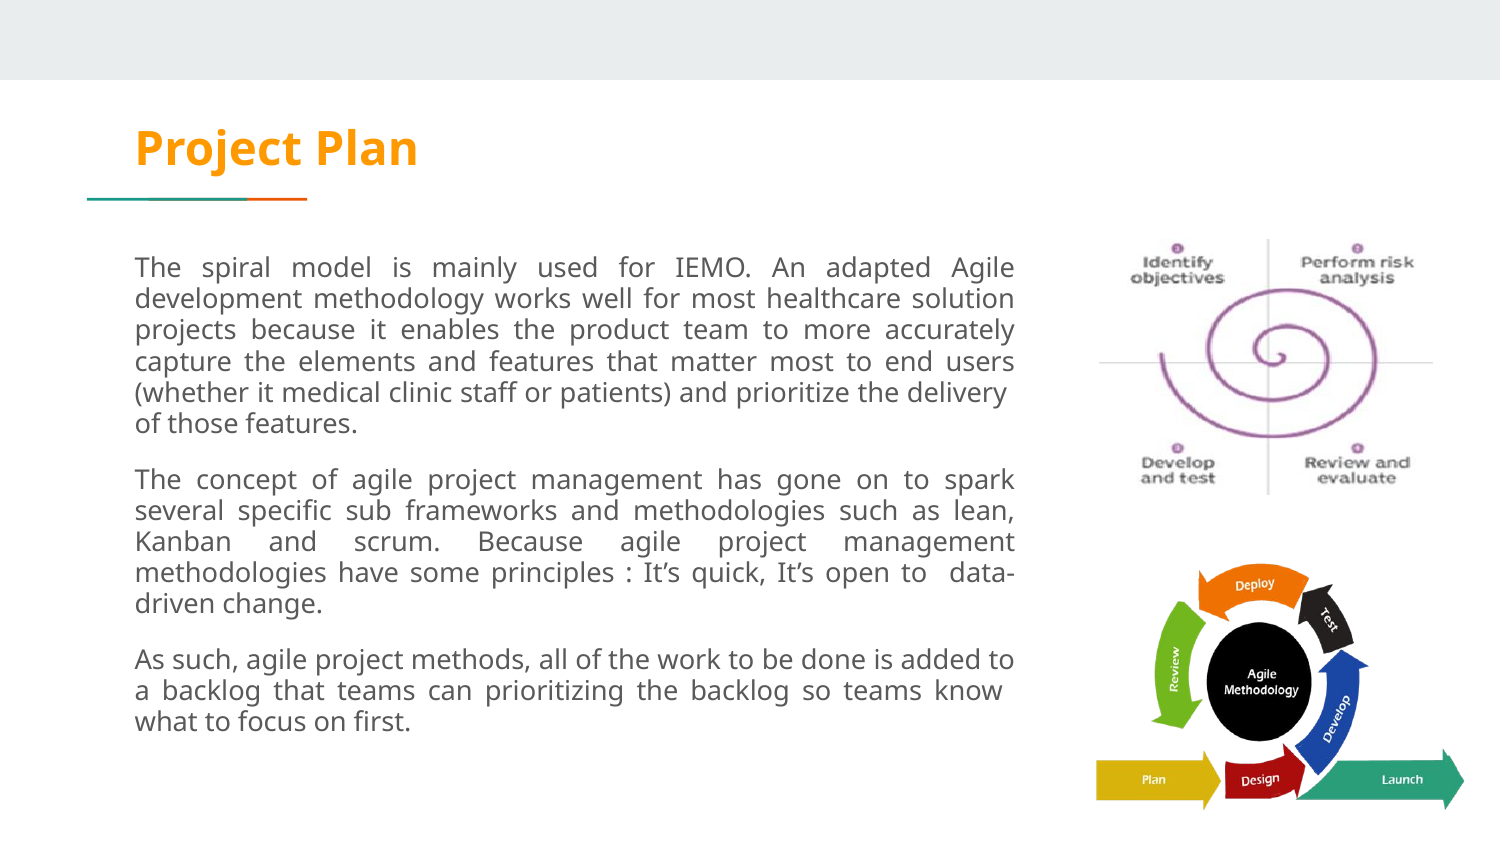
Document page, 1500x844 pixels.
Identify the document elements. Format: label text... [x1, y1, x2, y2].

picture [1099, 239, 1433, 495]
title Project Plan [119, 102, 1381, 191]
picture [1087, 556, 1471, 813]
list The spiral model is mainly used for IEMO. An adapted Agile development methodology works well for most healthcare solution projects because it enables the product team to more accurately capture the elements and features that matter most to end users (whether it medical clinic staff or patients) and prioritize the delivery of those features. The concept of agile project management has gone on to spark several specific sub frameworks and methodologies such as lean, Kanban and scrum. Because agile project management methodologies have some principles : It’s quick, It’s open to data-driven change. As such, agile project methods, all of the work to be done is added to a backlog that teams can prioritizing the backlog so teams know what to focus on first. [119, 238, 1031, 819]
